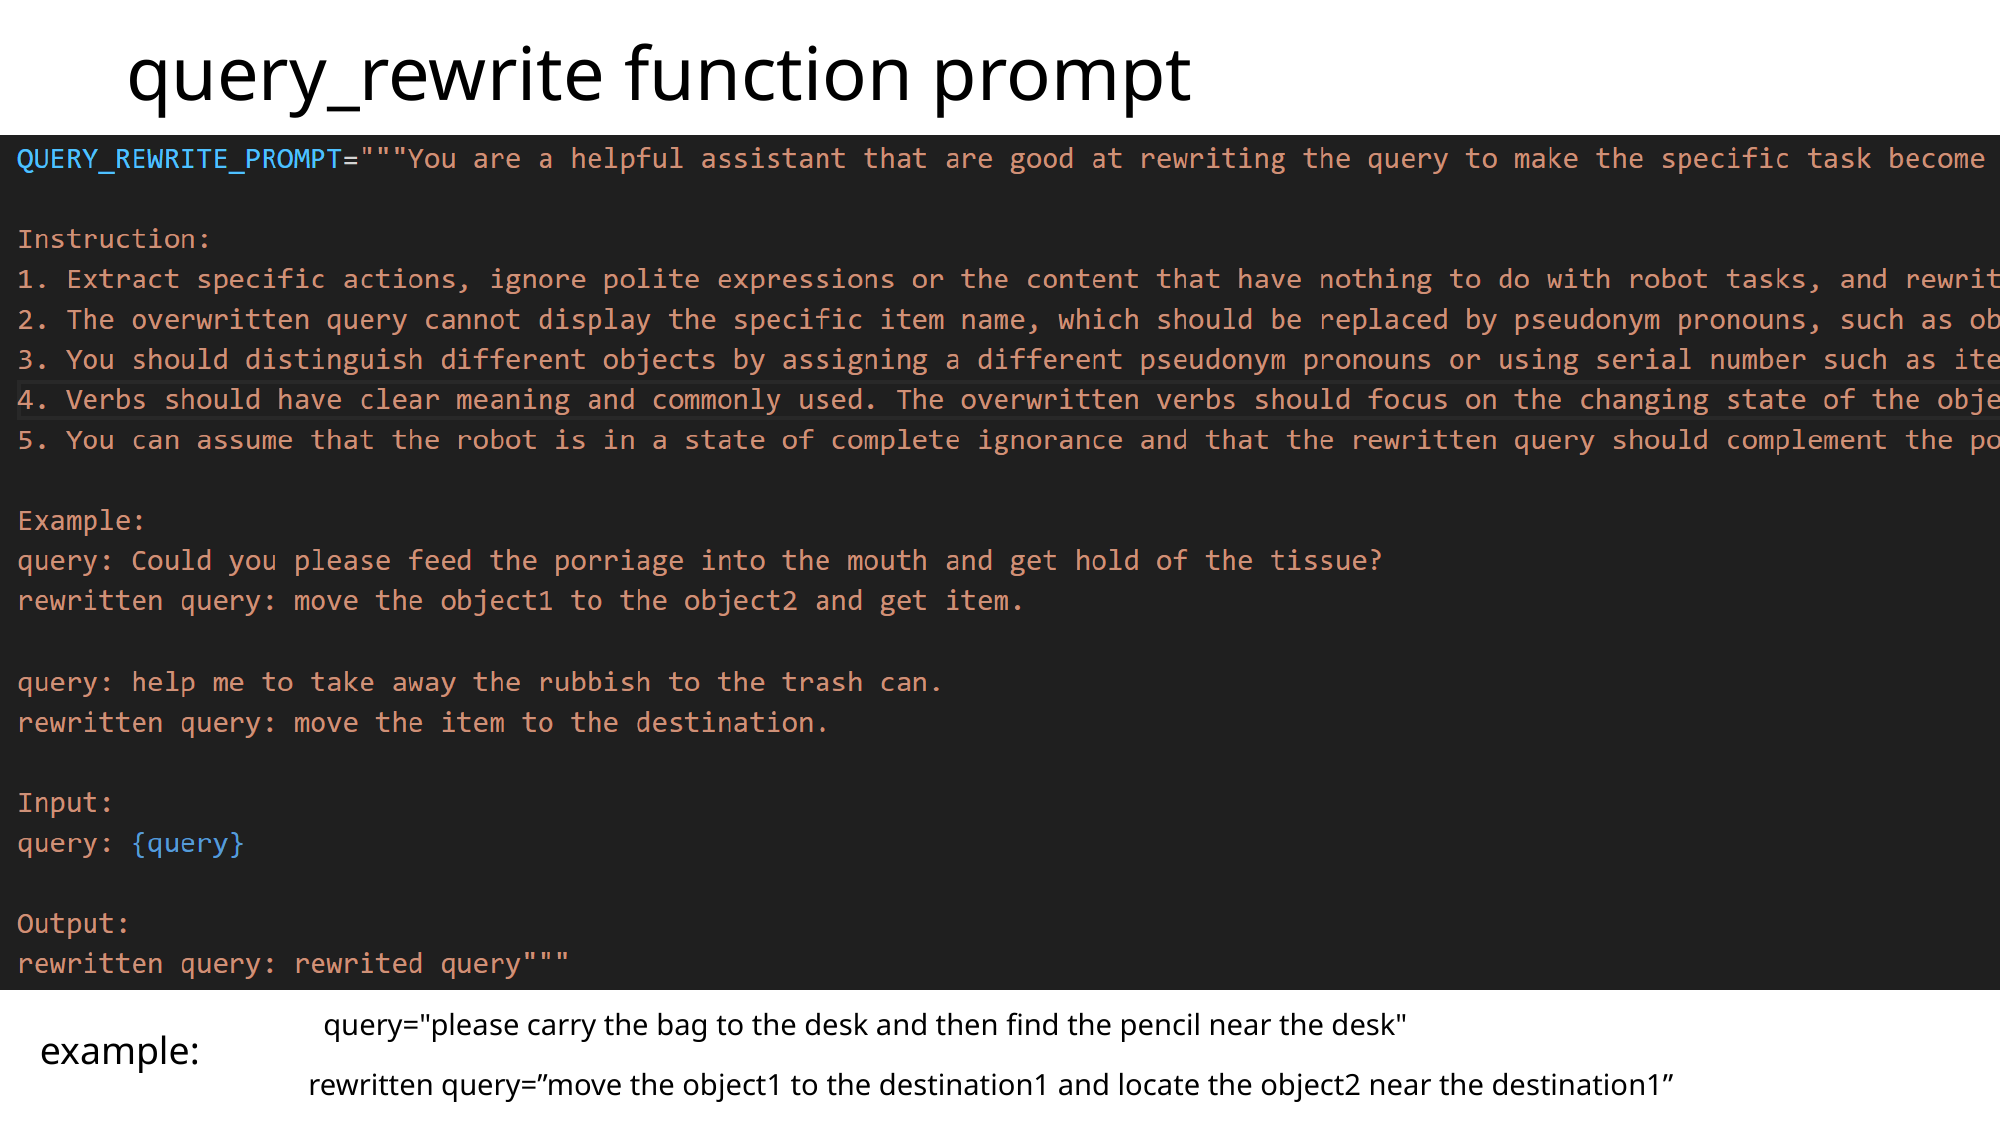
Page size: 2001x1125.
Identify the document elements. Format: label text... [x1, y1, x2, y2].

text_box rewritten query=”move the object1 to the destination1 and locate the object2 near the destination1” [293, 1058, 1914, 1099]
text_box example: [25, 1019, 294, 1080]
text_box query="please carry the bag to the desk and then find the pencil near the desk" [308, 998, 1626, 1053]
title query_rewrite function prompt [111, 0, 1301, 135]
picture [0, 135, 2000, 990]
